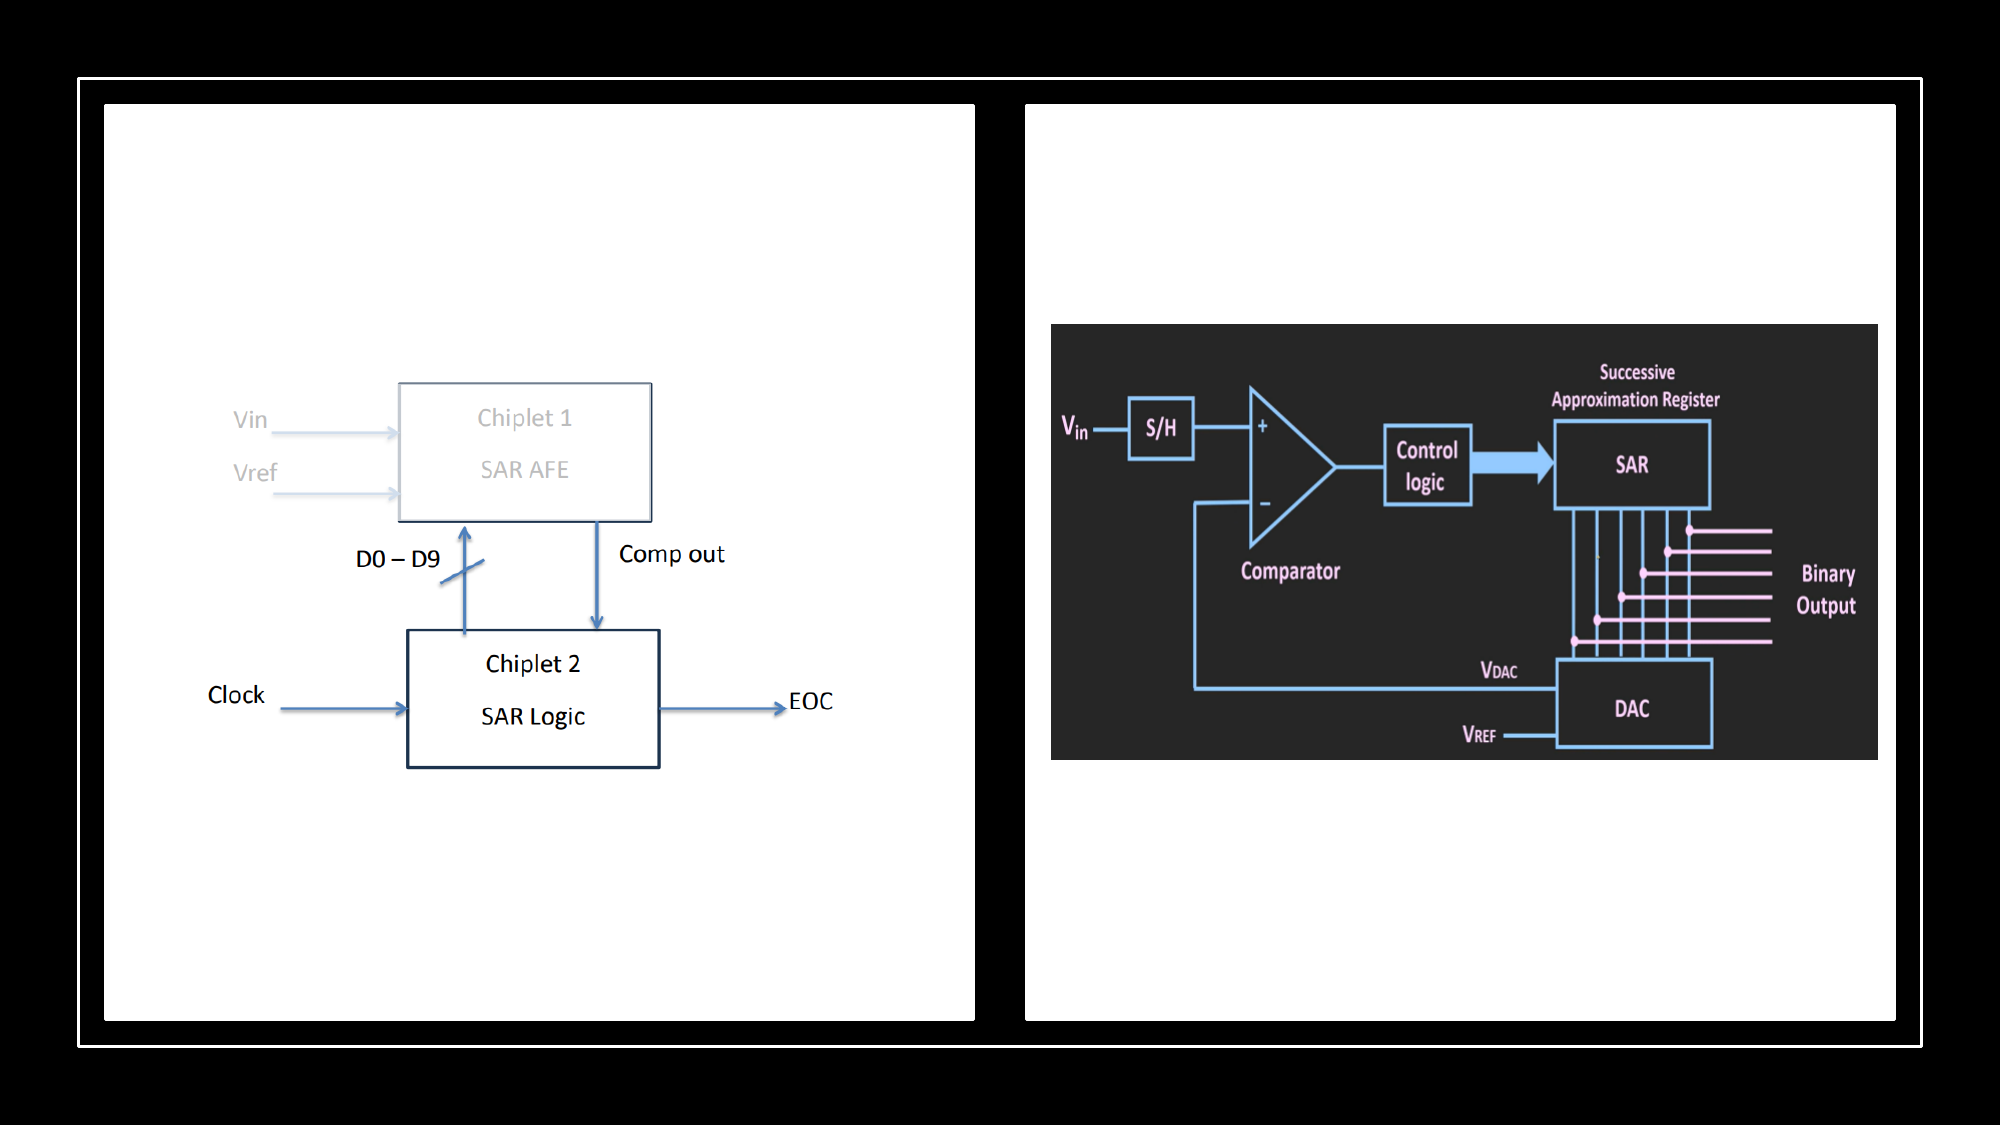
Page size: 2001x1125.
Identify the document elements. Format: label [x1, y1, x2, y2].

text_box [77, 77, 1923, 1048]
text_box [1025, 104, 1896, 1021]
text_box [0, 0, 2000, 1125]
picture [1051, 324, 1879, 760]
text_box [104, 104, 975, 1021]
picture [183, 343, 893, 781]
